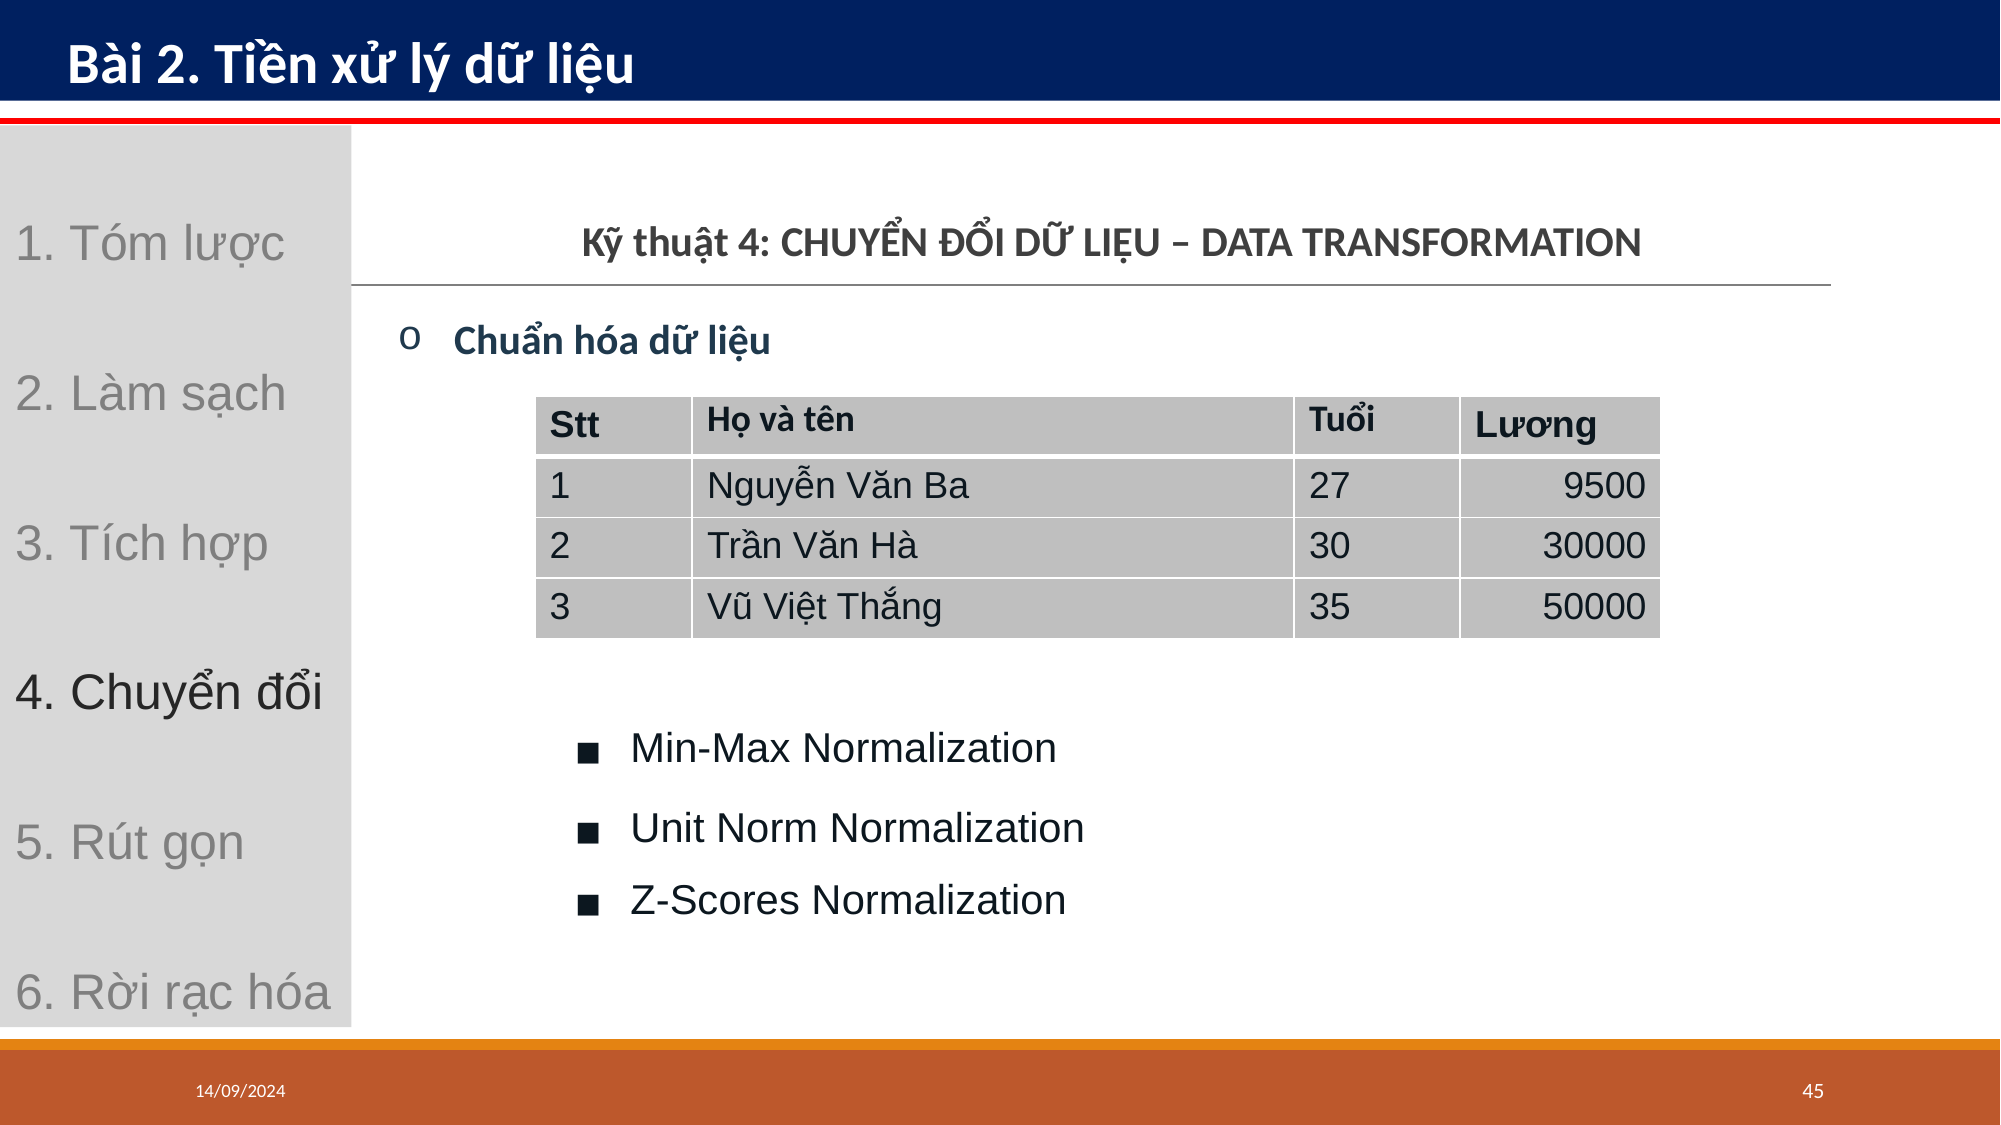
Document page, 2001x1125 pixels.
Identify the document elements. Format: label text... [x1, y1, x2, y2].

text_box 1. Tóm lược 2. Làm sạch 3. Tích hợp 4. Chuyển đổi 5. Rút gọn 6. Rời rạc hóa [0, 130, 352, 1028]
text_box Chuẩn hóa dữ liệu [382, 302, 1814, 371]
table_cell 27 [1295, 459, 1459, 517]
table_cell 2 [536, 518, 691, 577]
text_box Kỹ thuật 4: CHUYỂN ĐỔI DỮ LIỆU – DATA TRANSFORMATION [559, 208, 1666, 274]
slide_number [180, 1059, 586, 1120]
table_cell Vũ Việt Thắng [693, 579, 1293, 638]
text_box Unit Norm Normalization [559, 789, 1296, 859]
table_header Họ và tên [693, 397, 1293, 454]
table_cell Trần Văn Hà [693, 518, 1293, 577]
table_cell 50000 [1461, 579, 1660, 638]
table_cell Nguyễn Văn Ba [693, 459, 1293, 517]
table_cell 100 [3, 125, 352, 129]
table_cell 35 [1295, 579, 1459, 638]
slide_number ‹#› [1624, 1059, 1840, 1120]
table_header Lương [1461, 397, 1660, 454]
table_cell 30 [1295, 518, 1459, 577]
table_cell 3 [536, 579, 691, 638]
table_cell 9500 [1461, 459, 1660, 517]
text_box Min-Max Normalization [559, 709, 1296, 779]
table_cell 30000 [1461, 518, 1660, 577]
table_cell 1 [536, 459, 691, 517]
text_box Z-Scores Normalization [559, 861, 1296, 931]
table_header Stt [536, 397, 691, 454]
table_header Tuổi [1295, 397, 1459, 454]
title Bài 2. Tiền xử lý dữ liệu [0, 0, 2000, 101]
